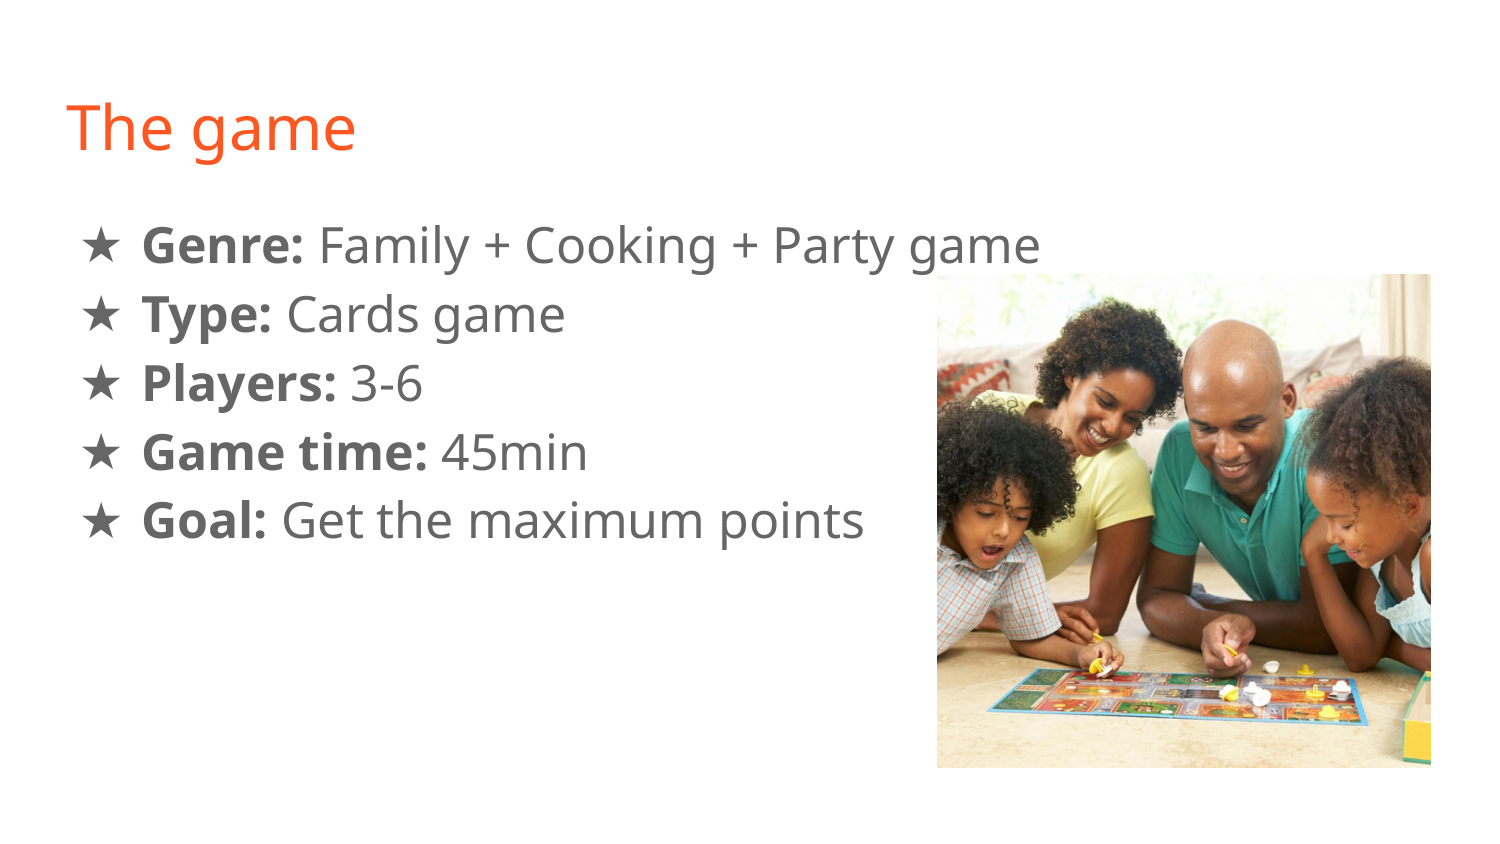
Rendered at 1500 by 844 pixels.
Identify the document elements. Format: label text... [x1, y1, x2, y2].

picture [937, 274, 1431, 768]
title The game [51, 72, 1449, 167]
list Genre: Family + Cooking + Party game Type: Cards game Players: 3-6 Game time: 45min Goal: Get the maximum points [51, 189, 1449, 750]
